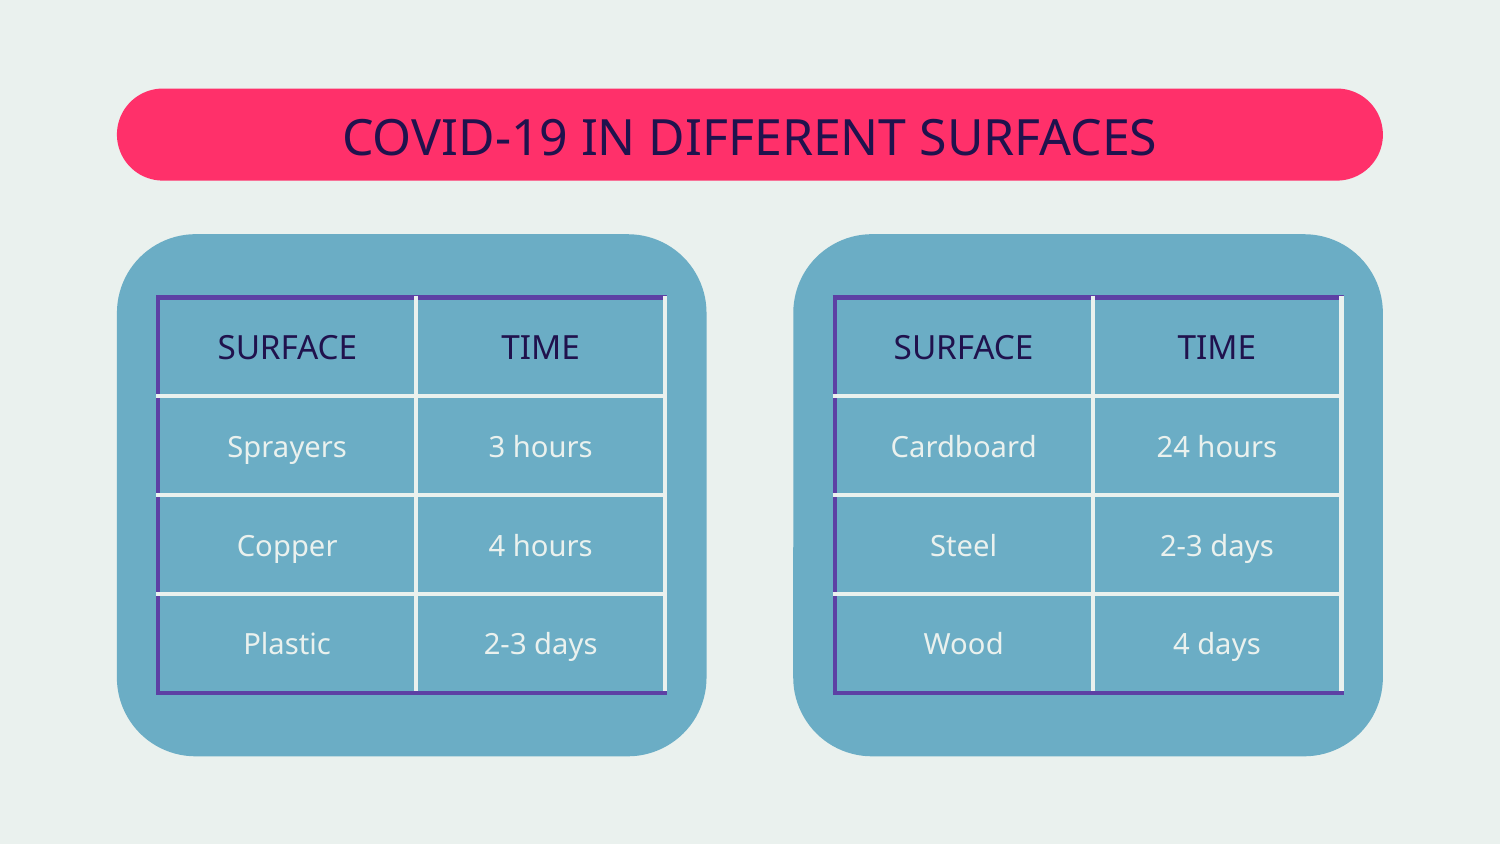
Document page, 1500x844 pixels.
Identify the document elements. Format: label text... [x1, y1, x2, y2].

title COVID-19 IN DIFFERENT SURFACES [285, 90, 1215, 181]
table_cell Wood [837, 596, 1091, 691]
table_cell 3 hours [418, 398, 663, 493]
text_box [116, 234, 707, 757]
table_cell 4 days [1095, 596, 1339, 691]
table_header SURFACE [837, 300, 1091, 394]
table_cell Copper [160, 497, 414, 592]
table_cell Cardboard [837, 398, 1091, 493]
table_header SURFACE [160, 300, 414, 394]
text_box [793, 234, 1383, 757]
table_cell 2-3 days [418, 596, 663, 691]
table_cell Plastic [160, 596, 414, 691]
table_cell 4 hours [418, 497, 663, 592]
table_cell Sprayers [160, 398, 414, 493]
table_header TIME [418, 300, 663, 394]
table_cell Steel [837, 497, 1091, 592]
table_cell 24 hours [1095, 398, 1339, 493]
table_header TIME [1095, 300, 1339, 394]
table_cell 2-3 days [1095, 497, 1339, 592]
